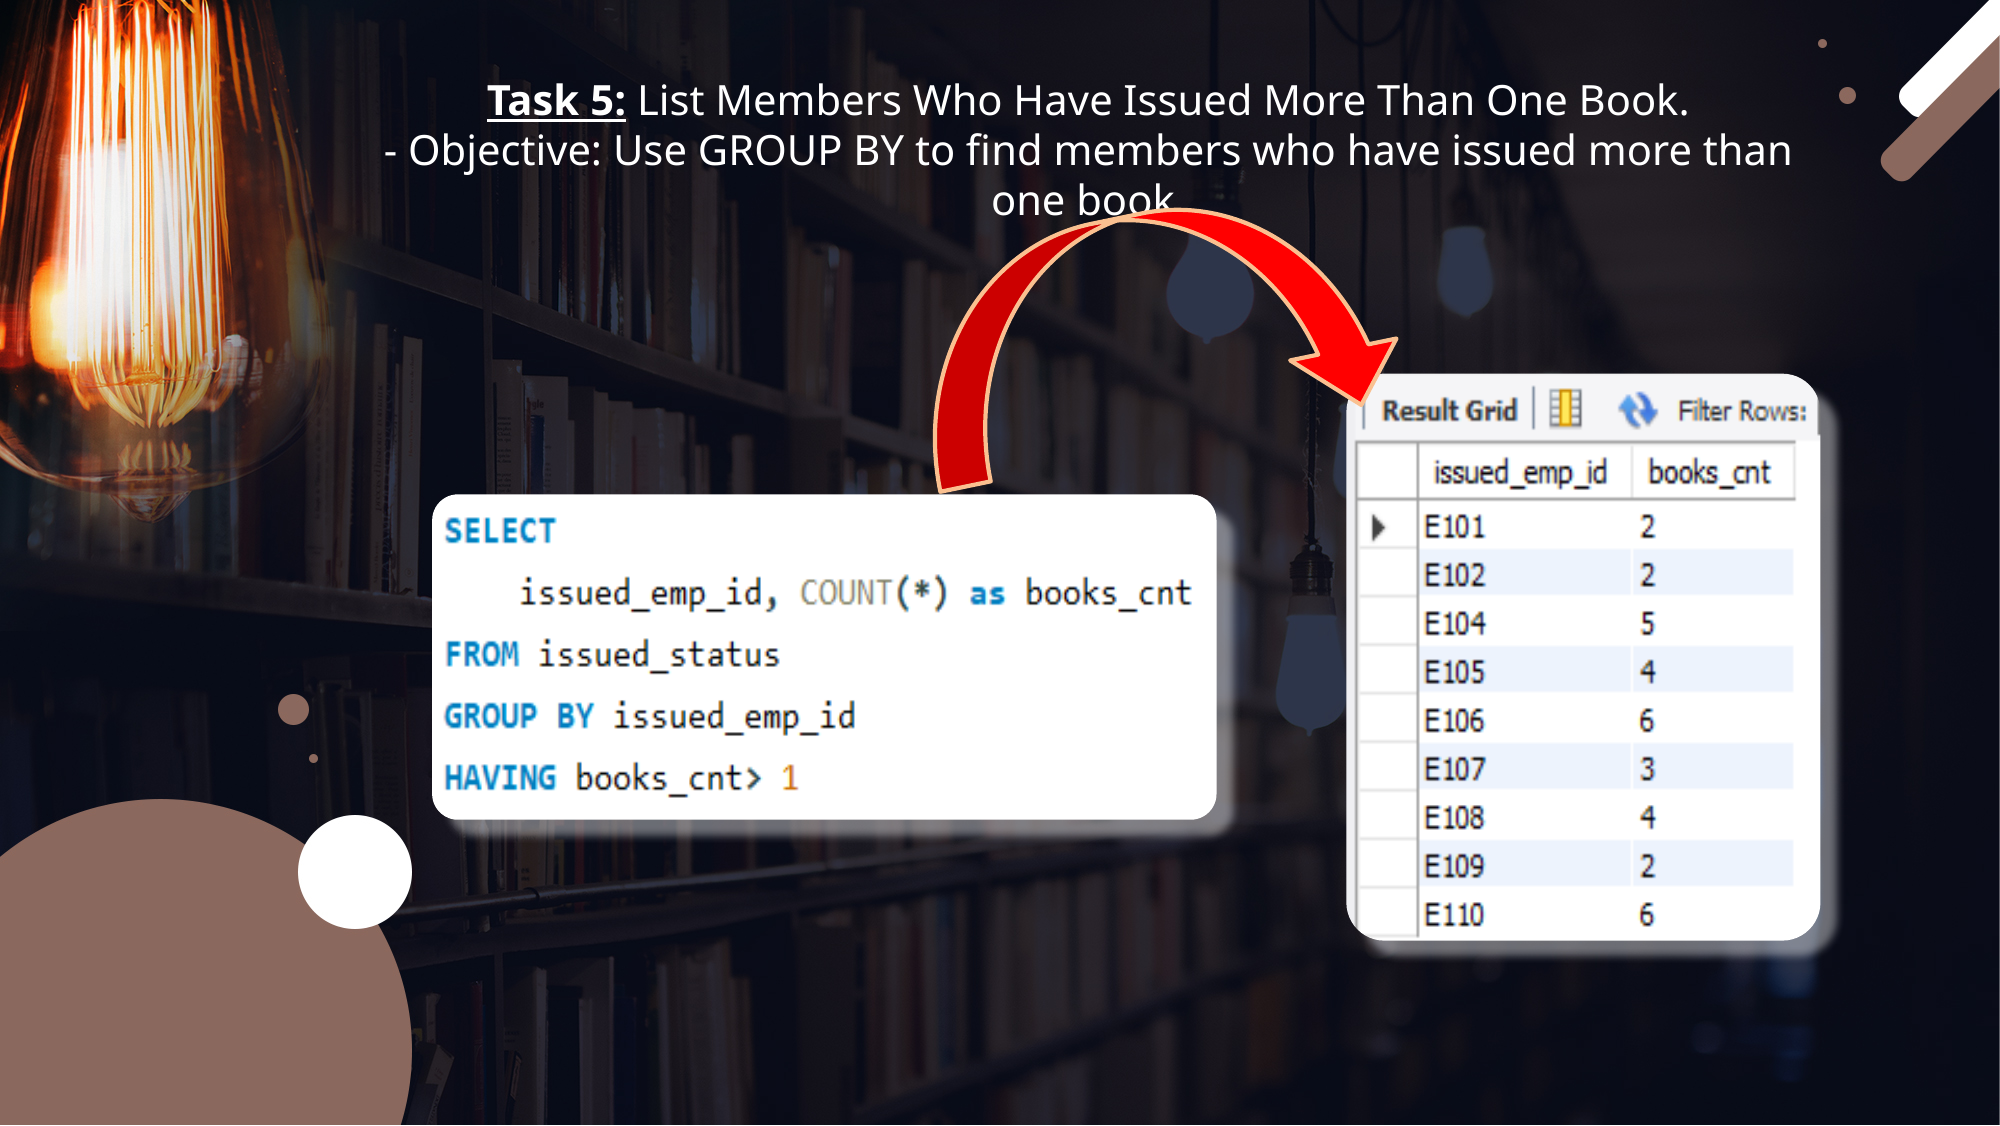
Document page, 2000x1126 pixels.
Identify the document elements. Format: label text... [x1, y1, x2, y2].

text_box Task 5: List Members Who Have Issued More Than One Book. - Objective: Use GROUP BY to find members who have issued more than one book. [362, 66, 1815, 232]
text_box [932, 207, 1399, 492]
picture [0, 0, 2000, 1125]
